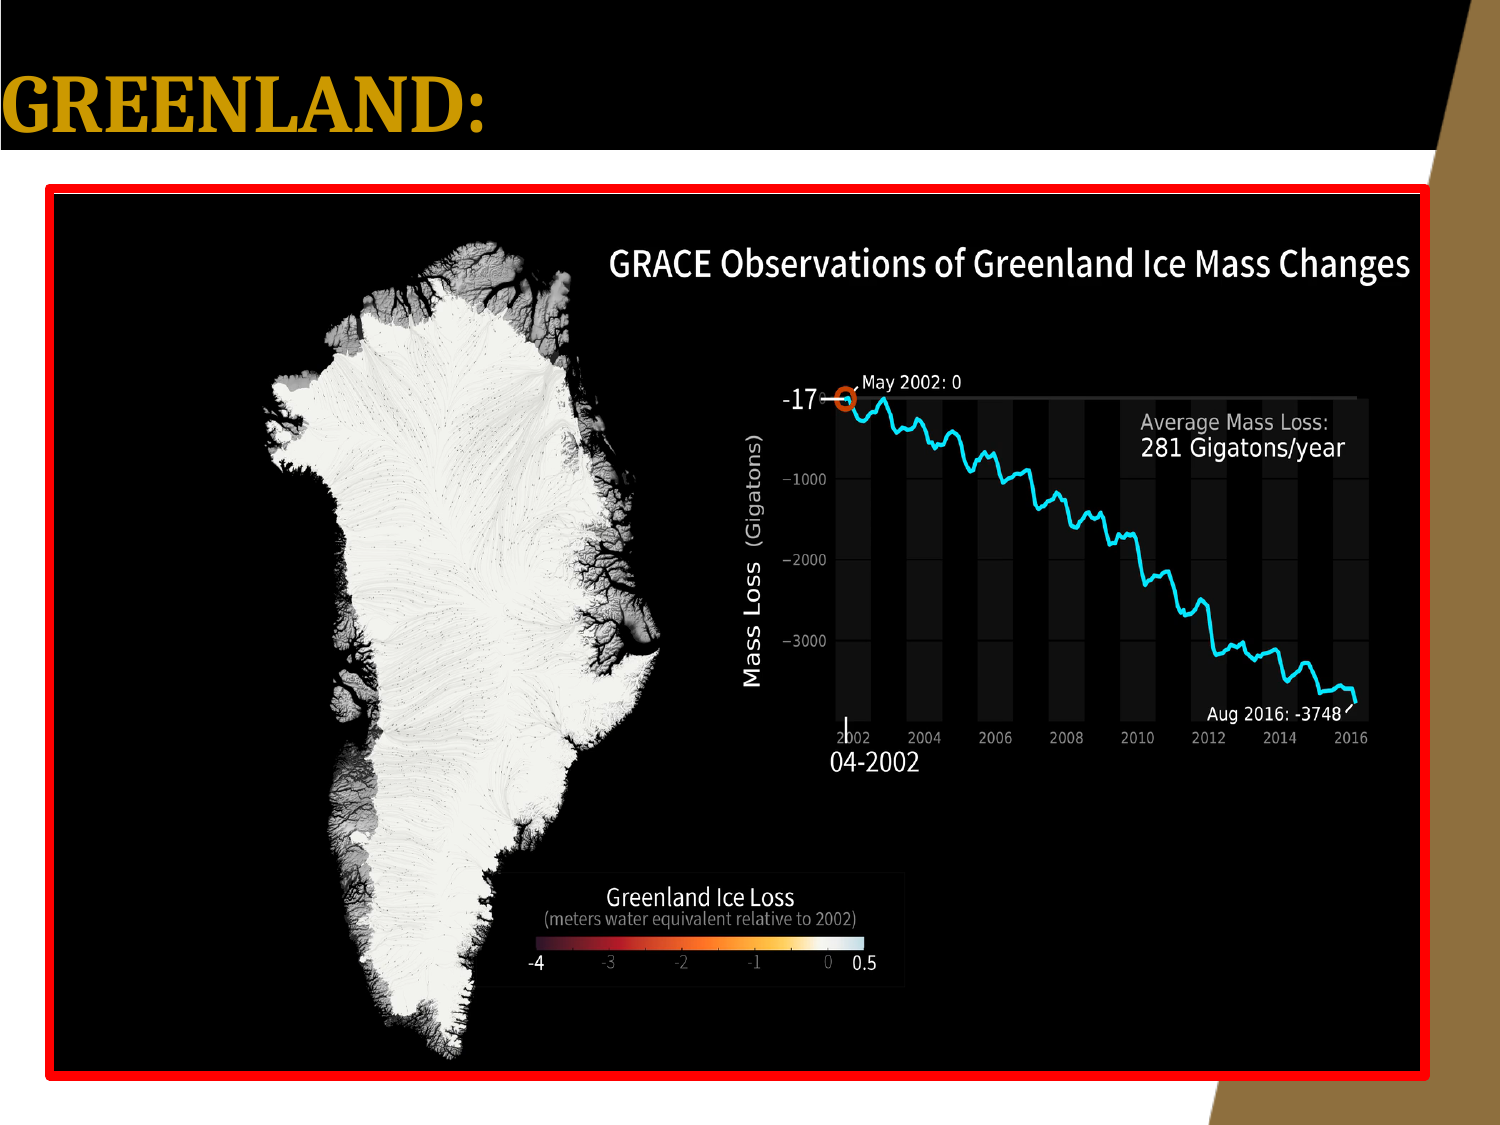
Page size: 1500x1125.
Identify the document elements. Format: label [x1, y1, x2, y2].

text_box [48, 186, 1203, 197]
text_box [53, 193, 1426, 1075]
picture [0, 0, 1500, 1125]
